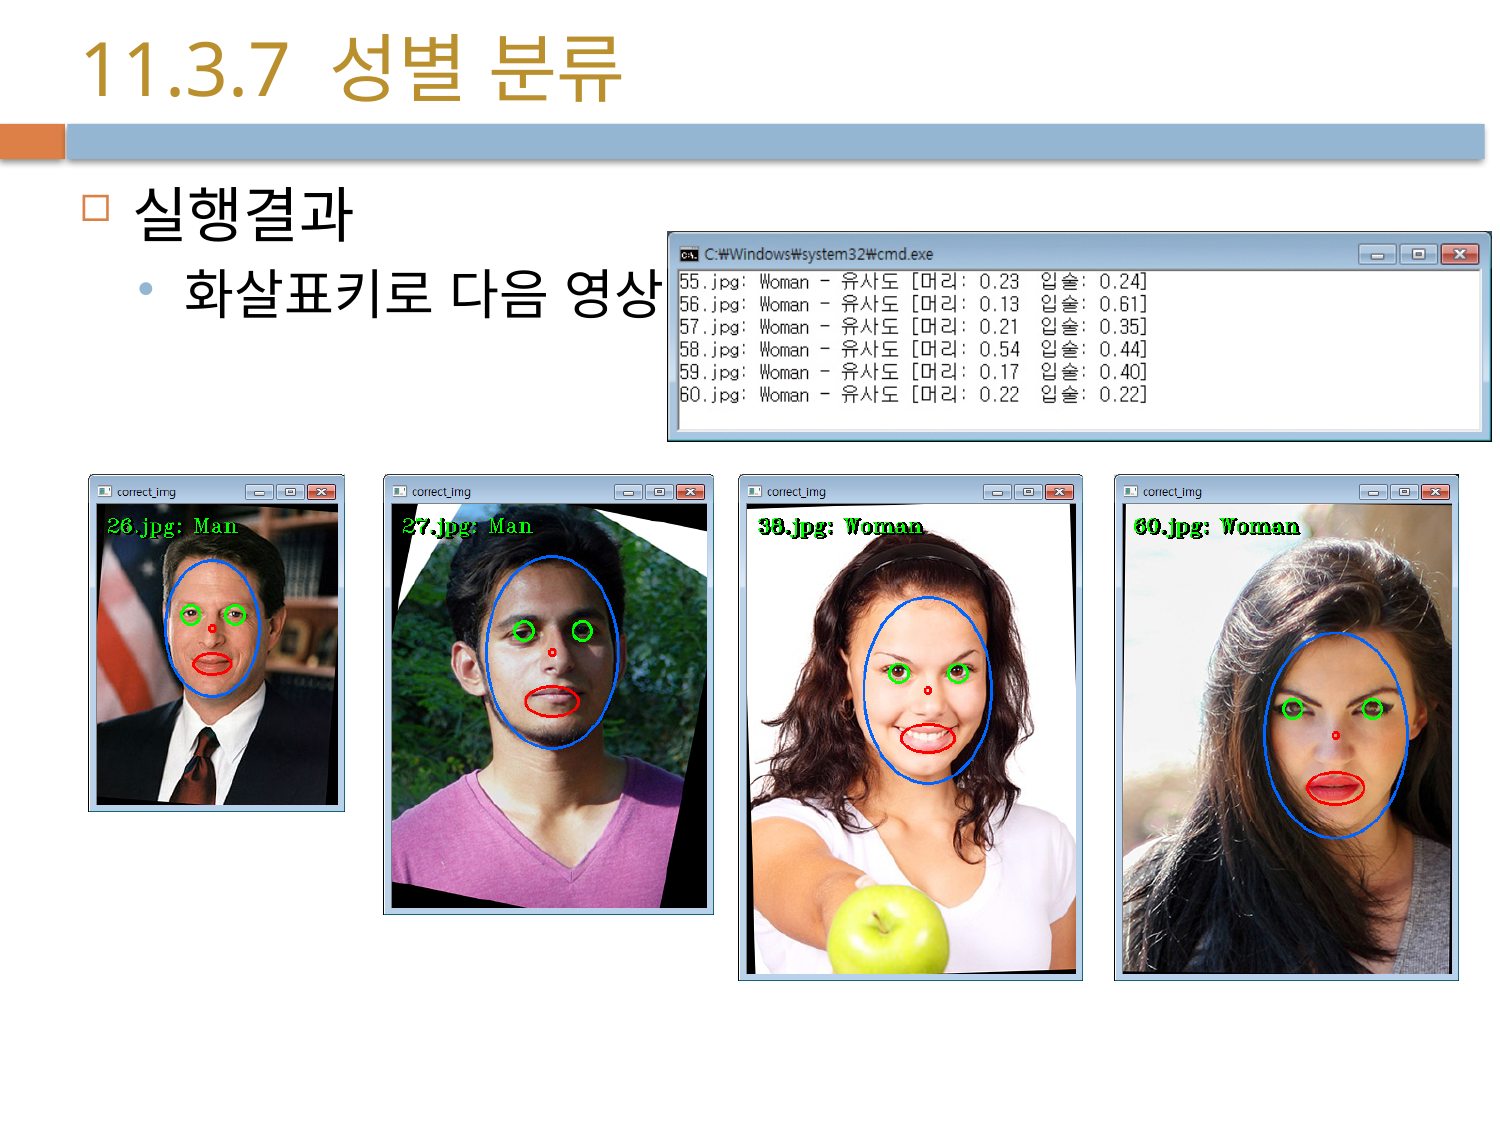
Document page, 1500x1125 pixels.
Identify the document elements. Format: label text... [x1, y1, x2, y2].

picture [737, 474, 1083, 981]
picture [1114, 474, 1459, 981]
picture [666, 231, 1493, 442]
picture [383, 474, 715, 915]
picture [88, 474, 345, 812]
list 실행결과 화살표키로 다음 영상 분류 수행 [64, 169, 1471, 1056]
title 11.3.7 성별 분류 [64, 7, 1471, 126]
